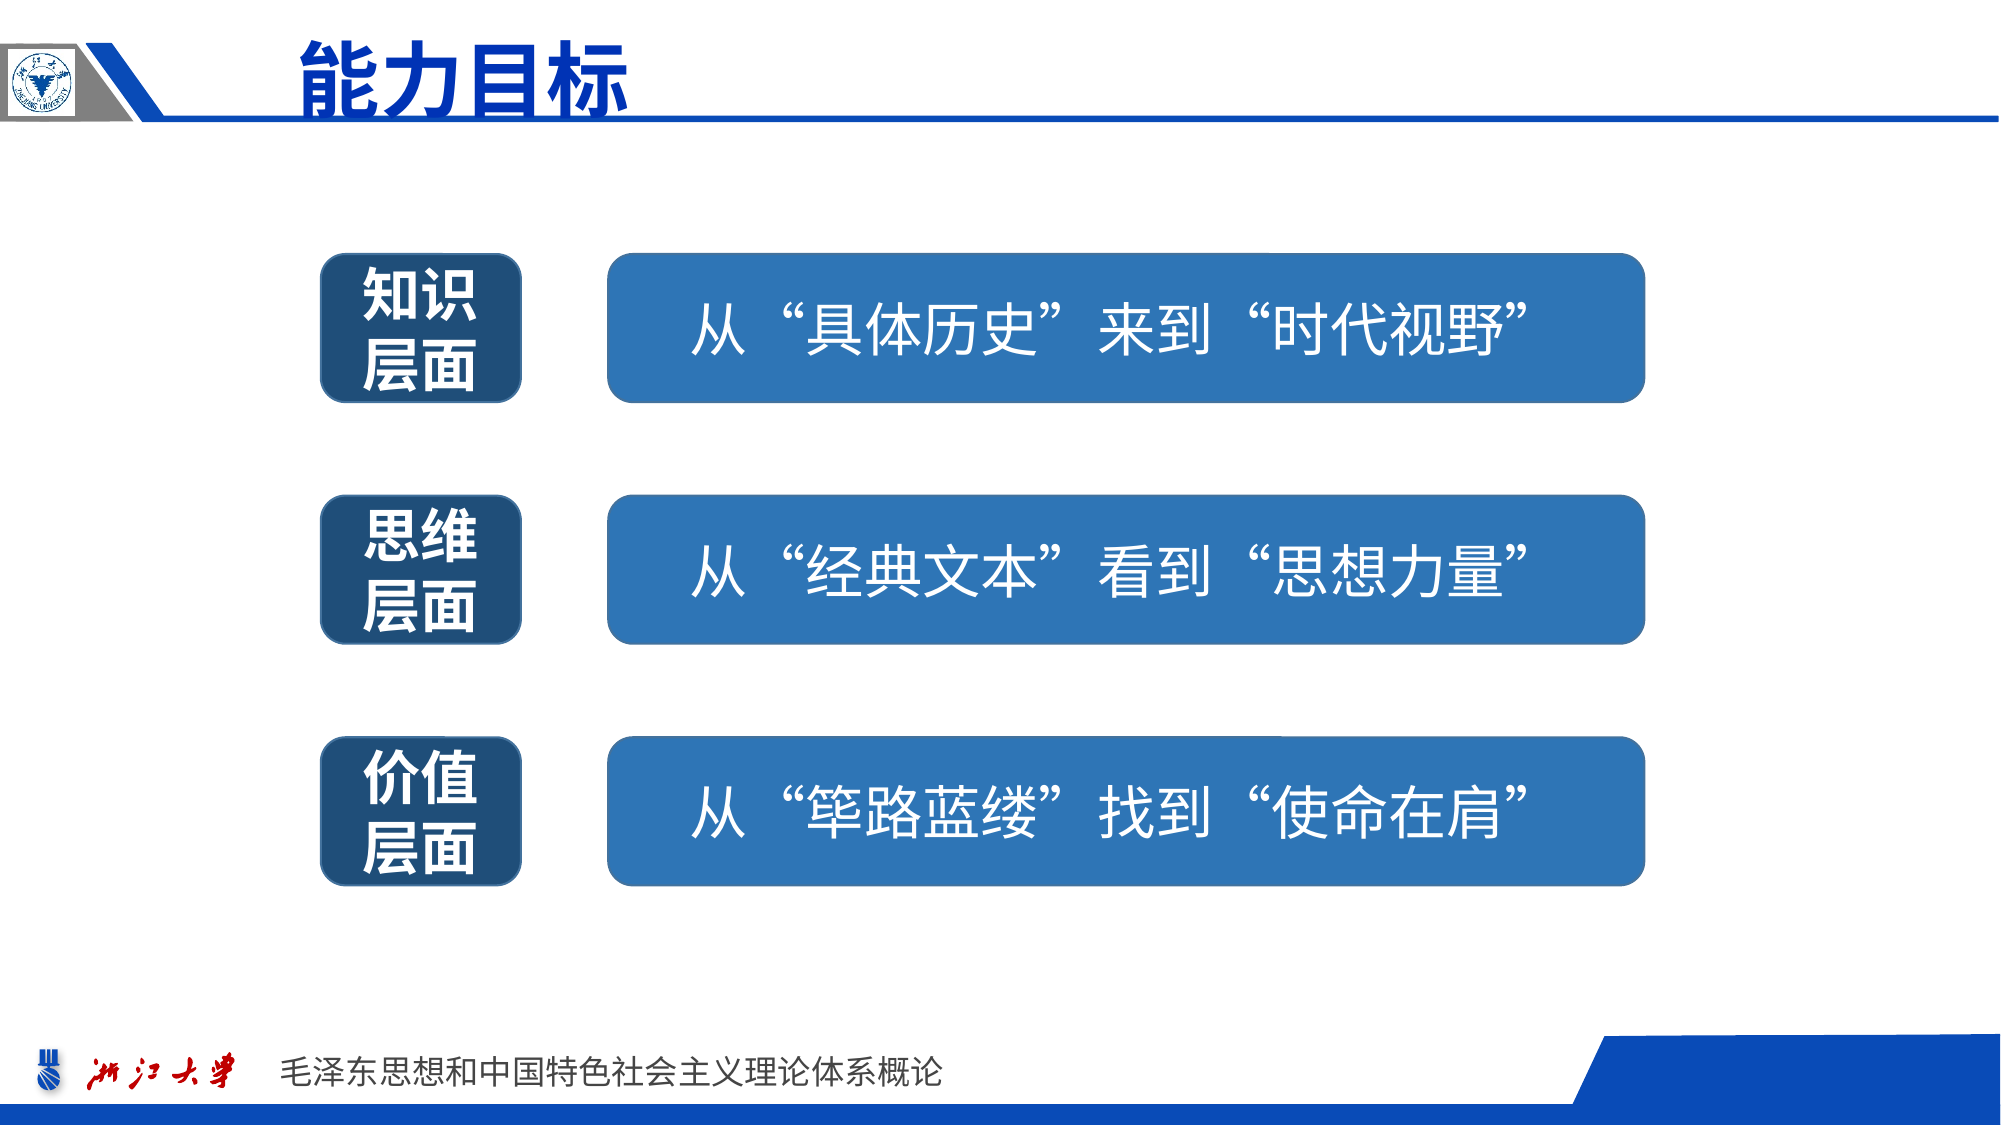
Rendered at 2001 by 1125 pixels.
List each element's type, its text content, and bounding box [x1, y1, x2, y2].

text_box 知识层面 [319, 252, 522, 404]
text_box 价值层面 [319, 736, 522, 887]
text_box 思维层面 [319, 494, 522, 645]
text_box 从“经典文本”看到“思想力量” [607, 494, 1646, 645]
text_box 从“具体历史”来到“时代视野” [607, 252, 1646, 404]
text_box 从“筚路蓝缕”找到“使命在肩” [607, 736, 1646, 887]
text_box 能力目标 [0, 20, 982, 136]
